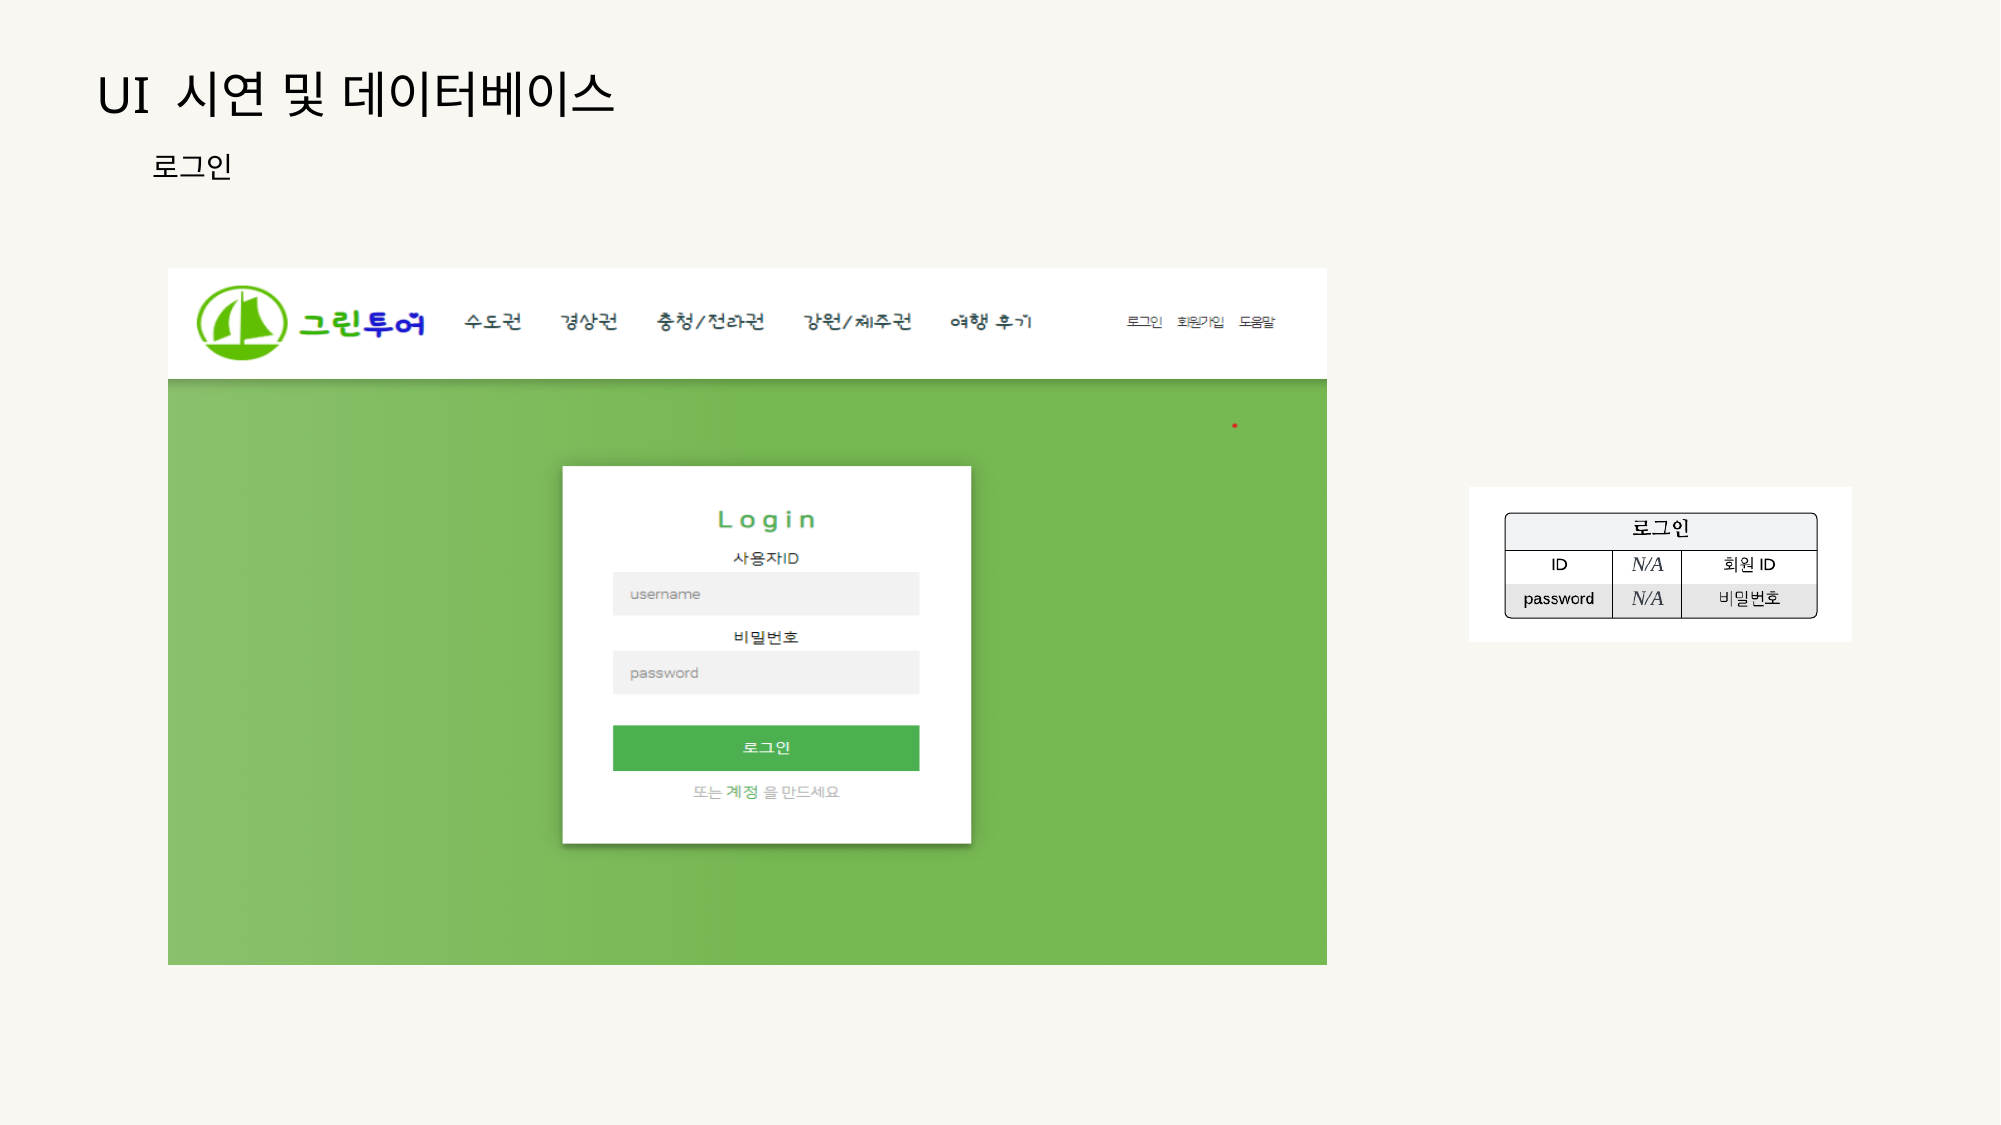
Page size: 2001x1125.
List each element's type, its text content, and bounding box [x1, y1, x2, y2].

title UI 시연 및 데이터베이스 [81, 18, 888, 176]
picture [0, 0, 2001, 1125]
text_box 로그인 [137, 141, 494, 192]
